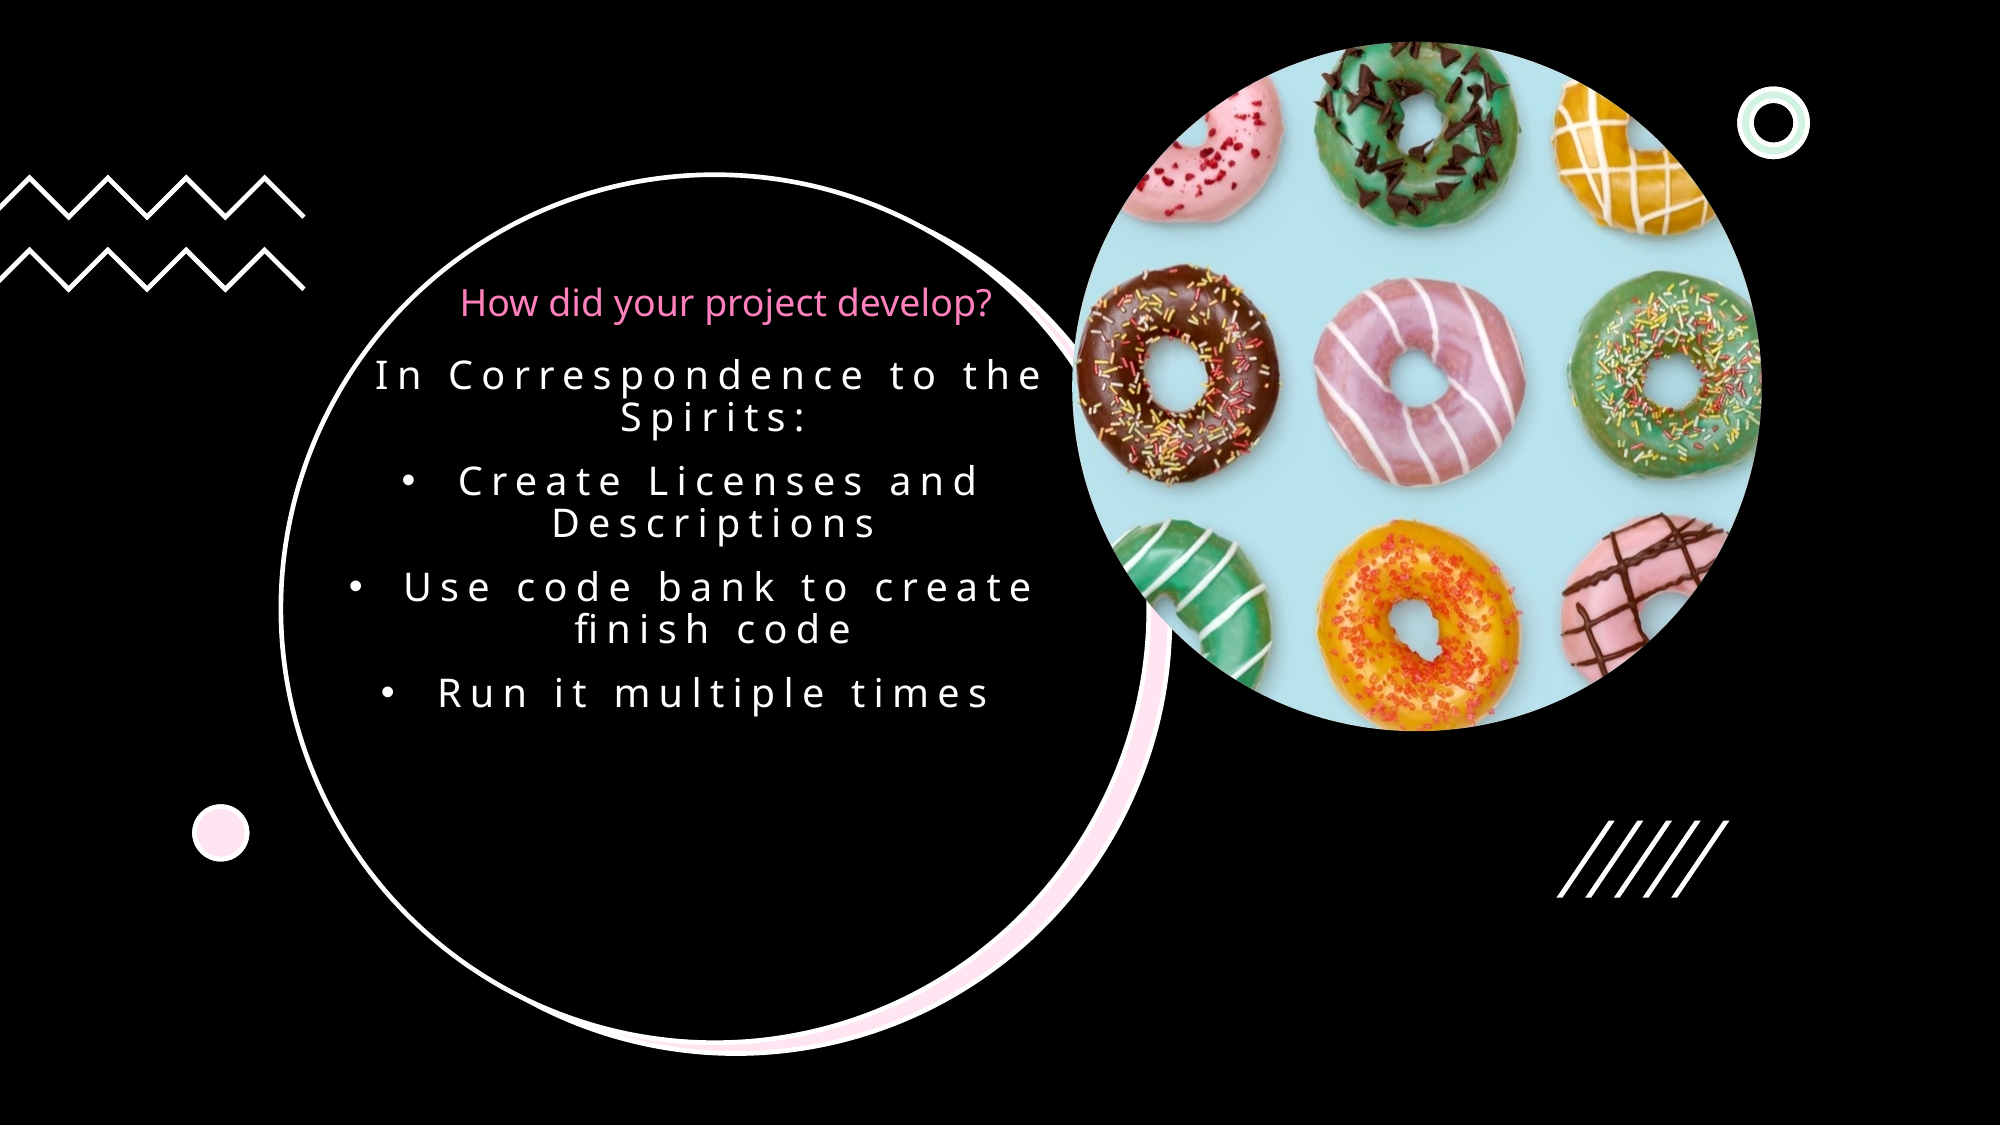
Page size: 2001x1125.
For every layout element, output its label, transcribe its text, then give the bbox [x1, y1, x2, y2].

picture [1072, 41, 1762, 732]
subtitle In Correspondence to the Spirits: Create Licenses and Descriptions Use code bank to create finish code Run it multiple times [333, 347, 1092, 942]
title How did your project develop? [270, 194, 1072, 415]
